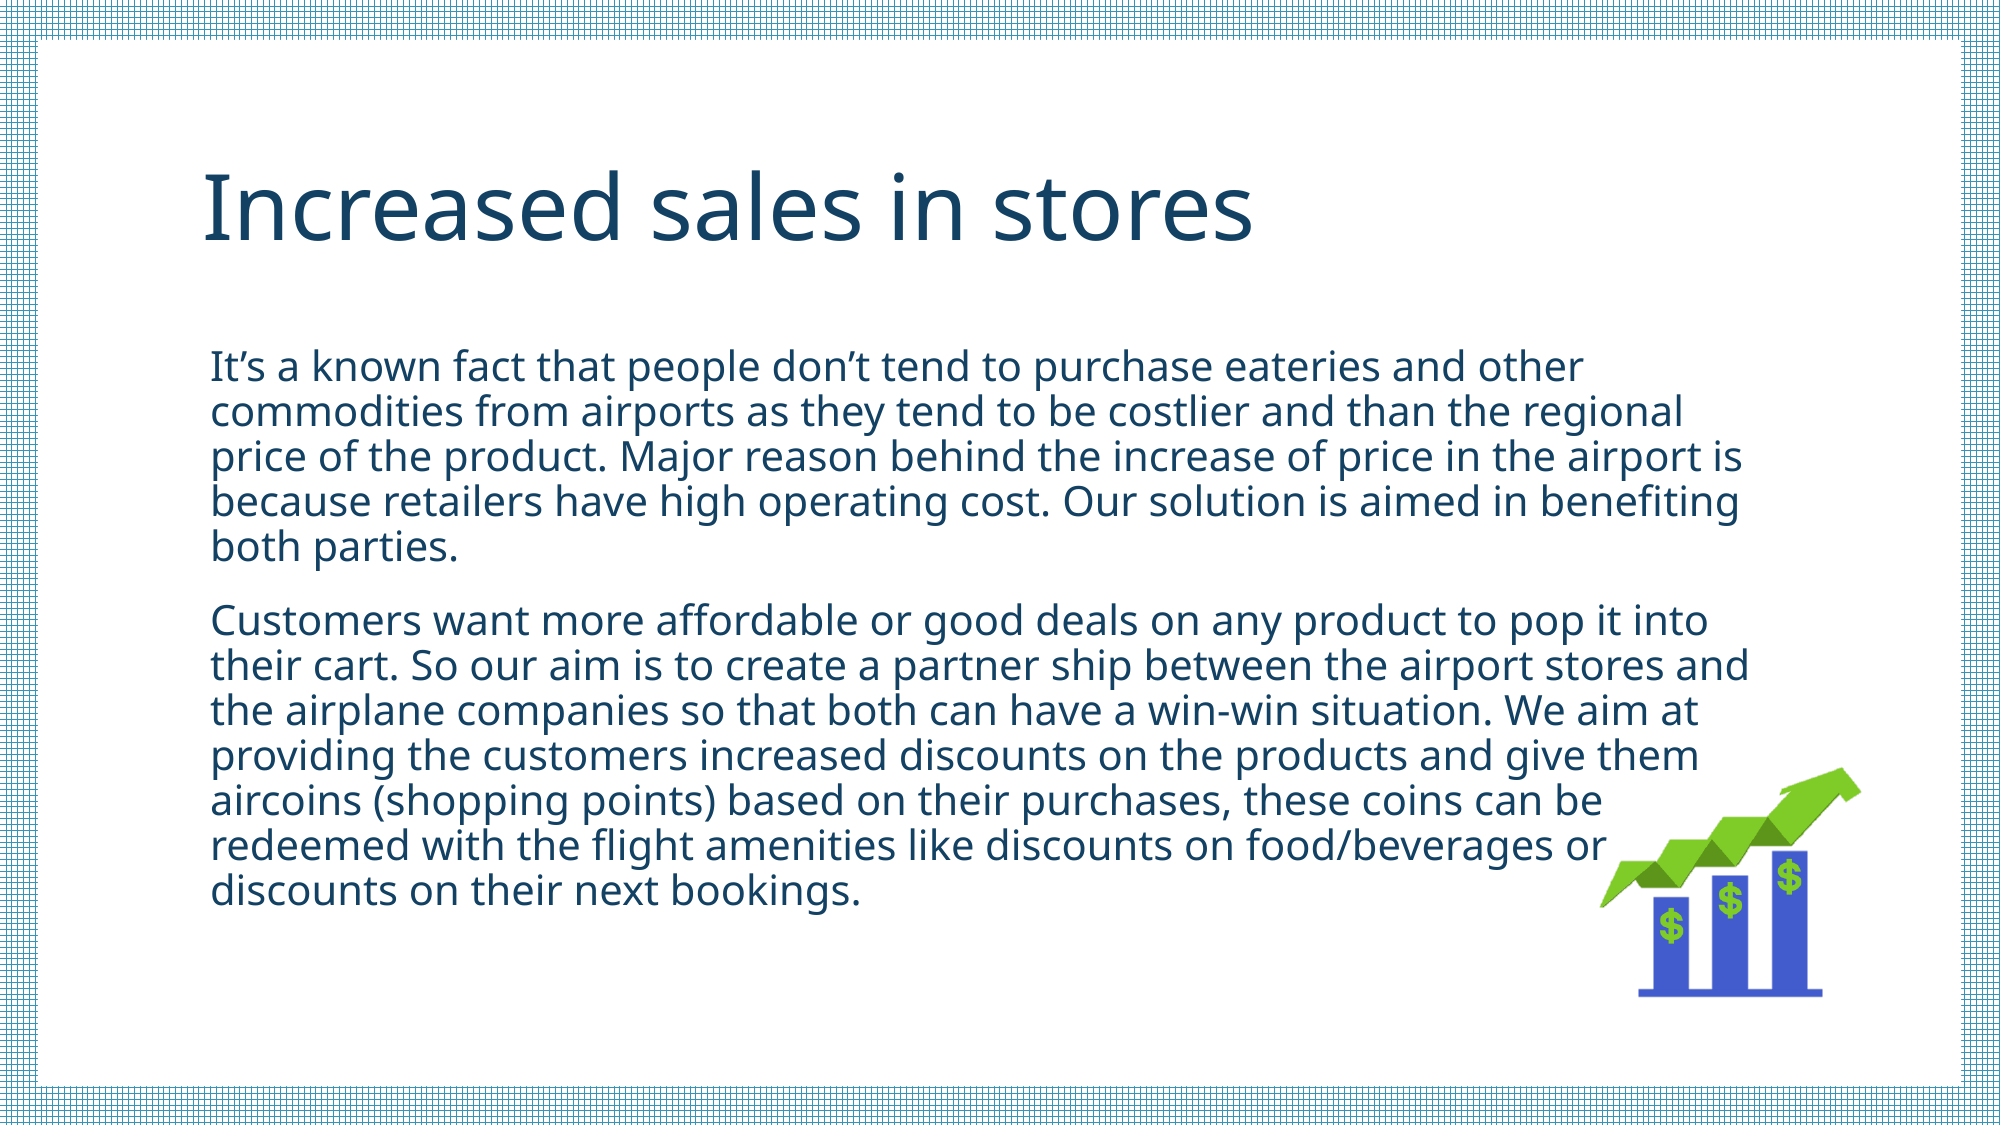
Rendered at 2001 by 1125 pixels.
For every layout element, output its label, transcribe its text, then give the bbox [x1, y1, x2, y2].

picture [1592, 739, 1884, 1026]
title Increased sales in stores [187, 99, 1808, 323]
list It’s a known fact that people don’t tend to purchase eateries and other commodities from airports as they tend to be costlier and than the regional price of the product. Major reason behind the increase of price in the airport is because retailers have high operating cost. Our solution is aimed in benefiting both parties. Customers want more affordable or good deals on any product to pop it into their cart. So our aim is to create a partner ship between the airport stores and the airplane companies so that both can have a win-win situation. We aim at providing the customers increased discounts on the products and give them aircoins (shopping points) based on their purchases, these coins can be redeemed with the flight amenities like discounts on food/beverages or discounts on their next bookings. [187, 337, 1808, 1000]
